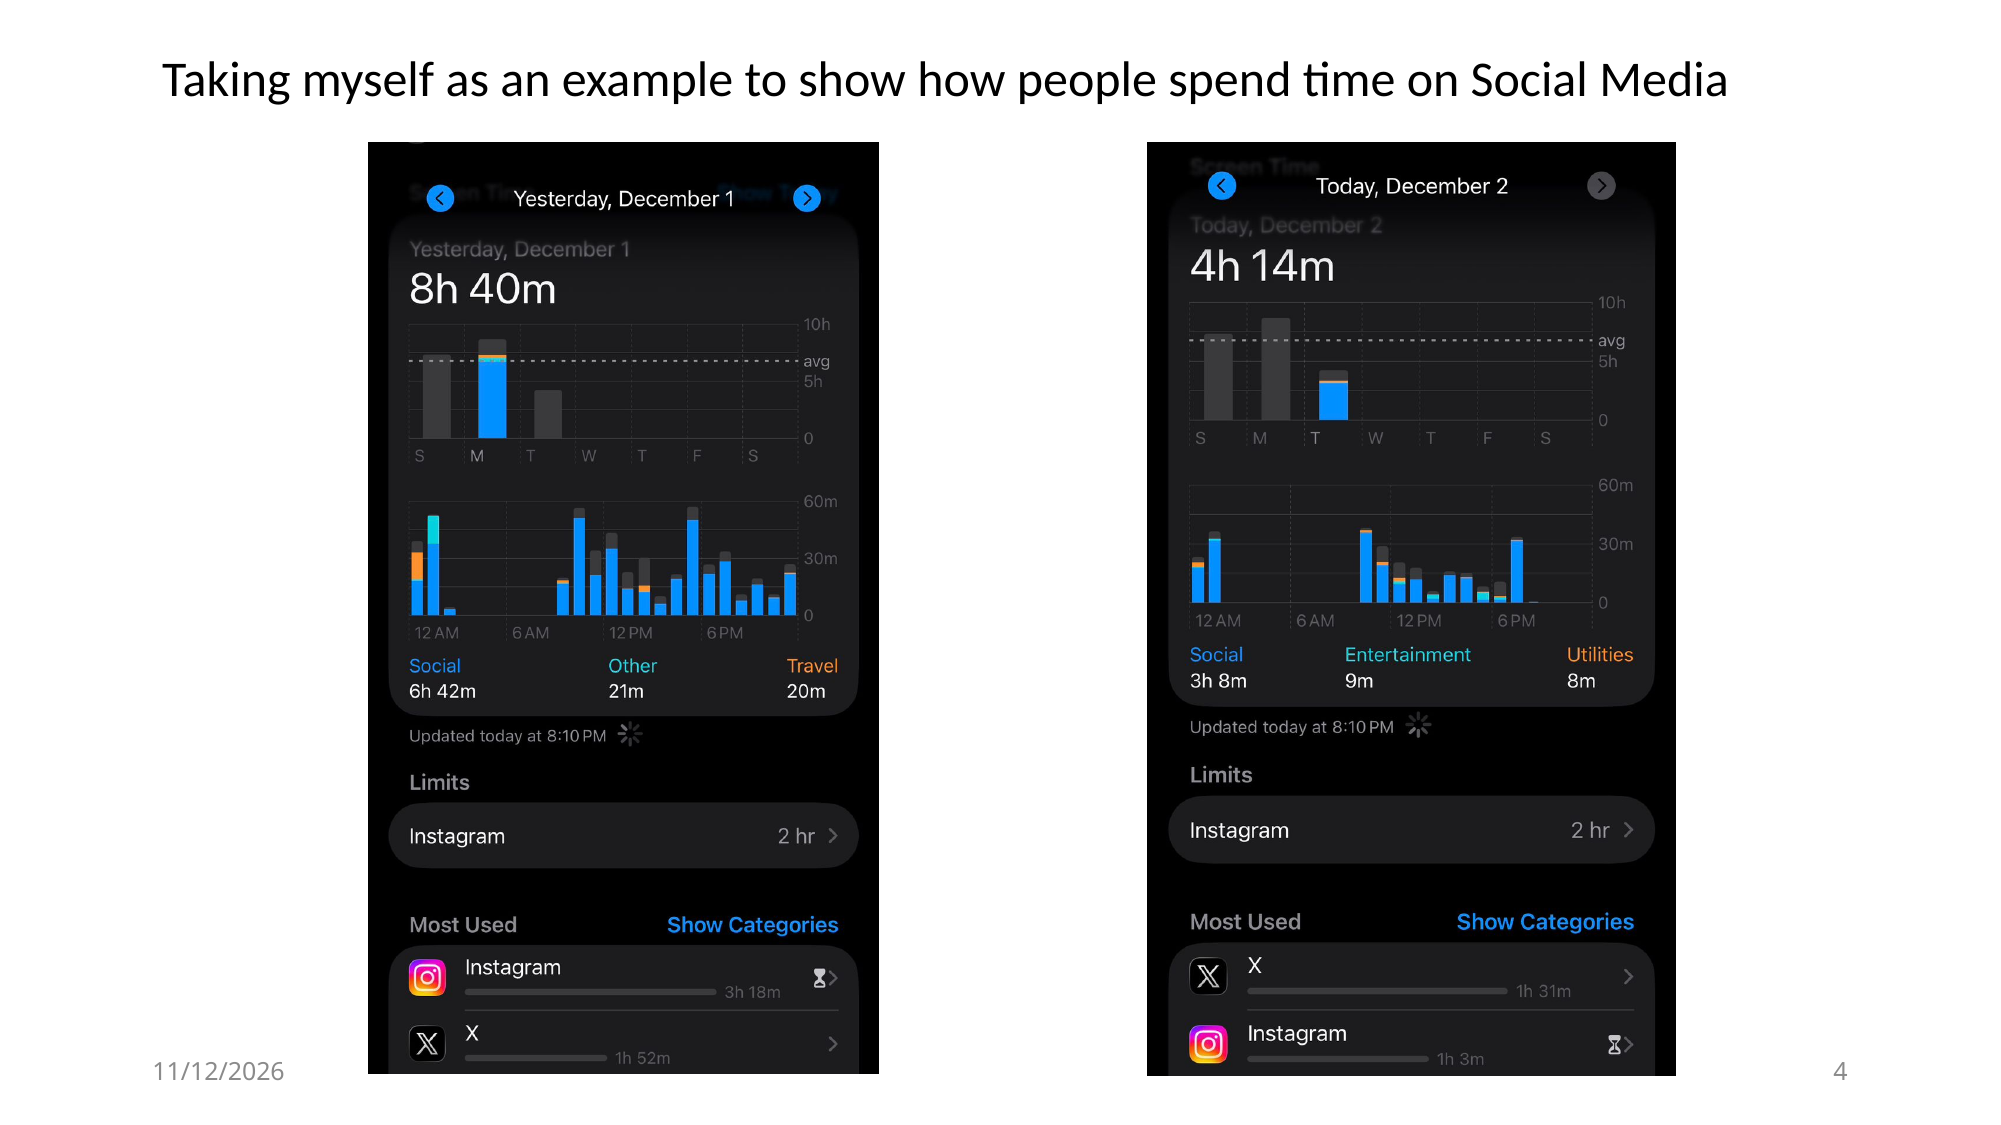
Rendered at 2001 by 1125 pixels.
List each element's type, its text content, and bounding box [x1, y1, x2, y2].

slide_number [137, 1042, 588, 1103]
slide_number 4 [1412, 1042, 1863, 1103]
text_box Taking myself as an example to show how people spend time on Social Media [147, 39, 1808, 115]
picture [1147, 142, 1676, 1076]
picture [368, 142, 879, 1074]
